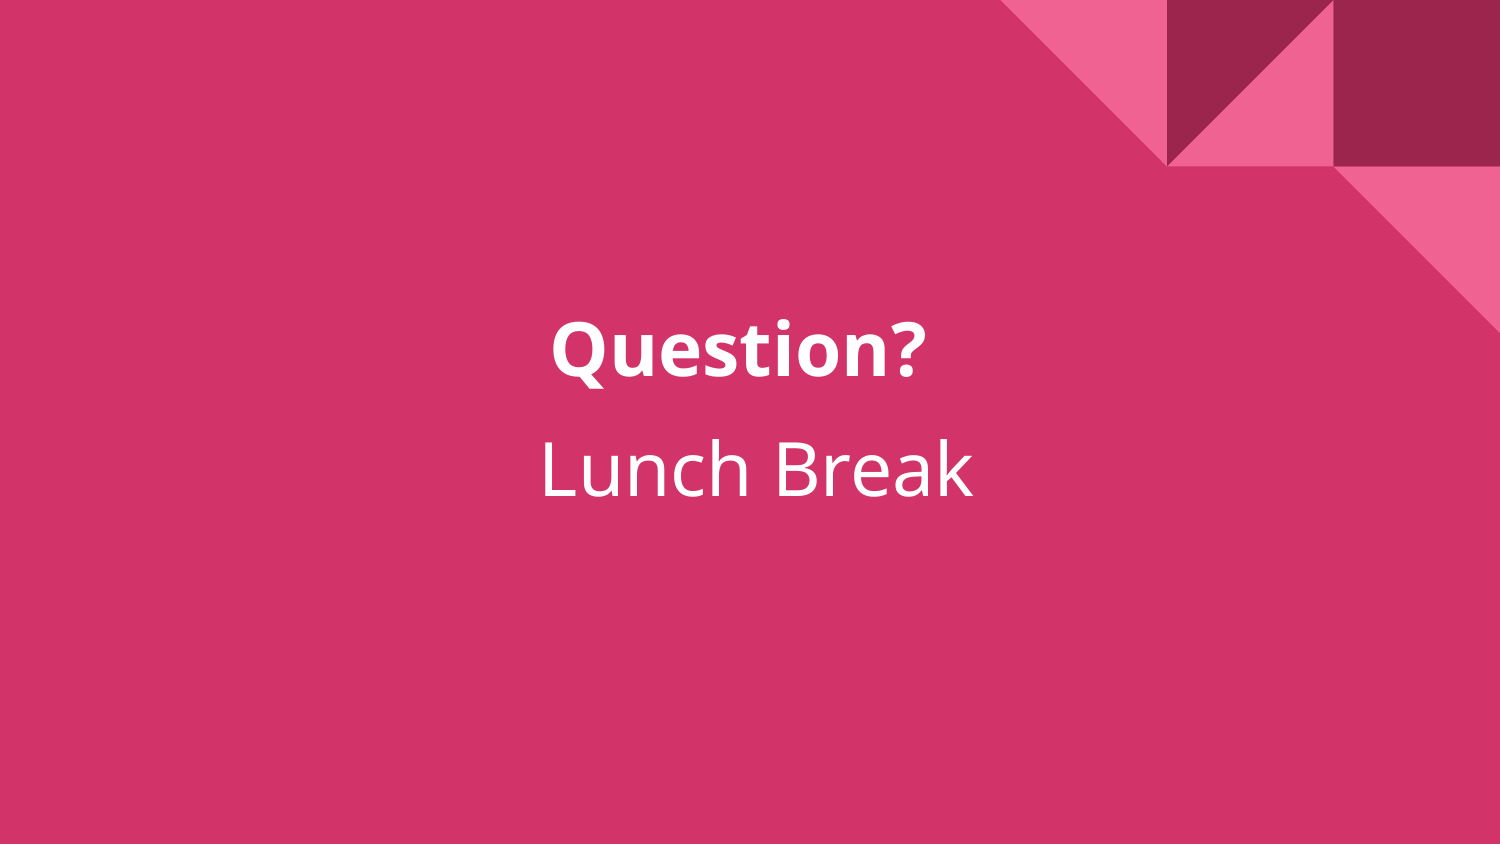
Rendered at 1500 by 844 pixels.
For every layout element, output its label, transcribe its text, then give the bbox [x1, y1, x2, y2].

title Question? [194, 295, 1303, 398]
text_box Lunch Break [244, 373, 1290, 560]
